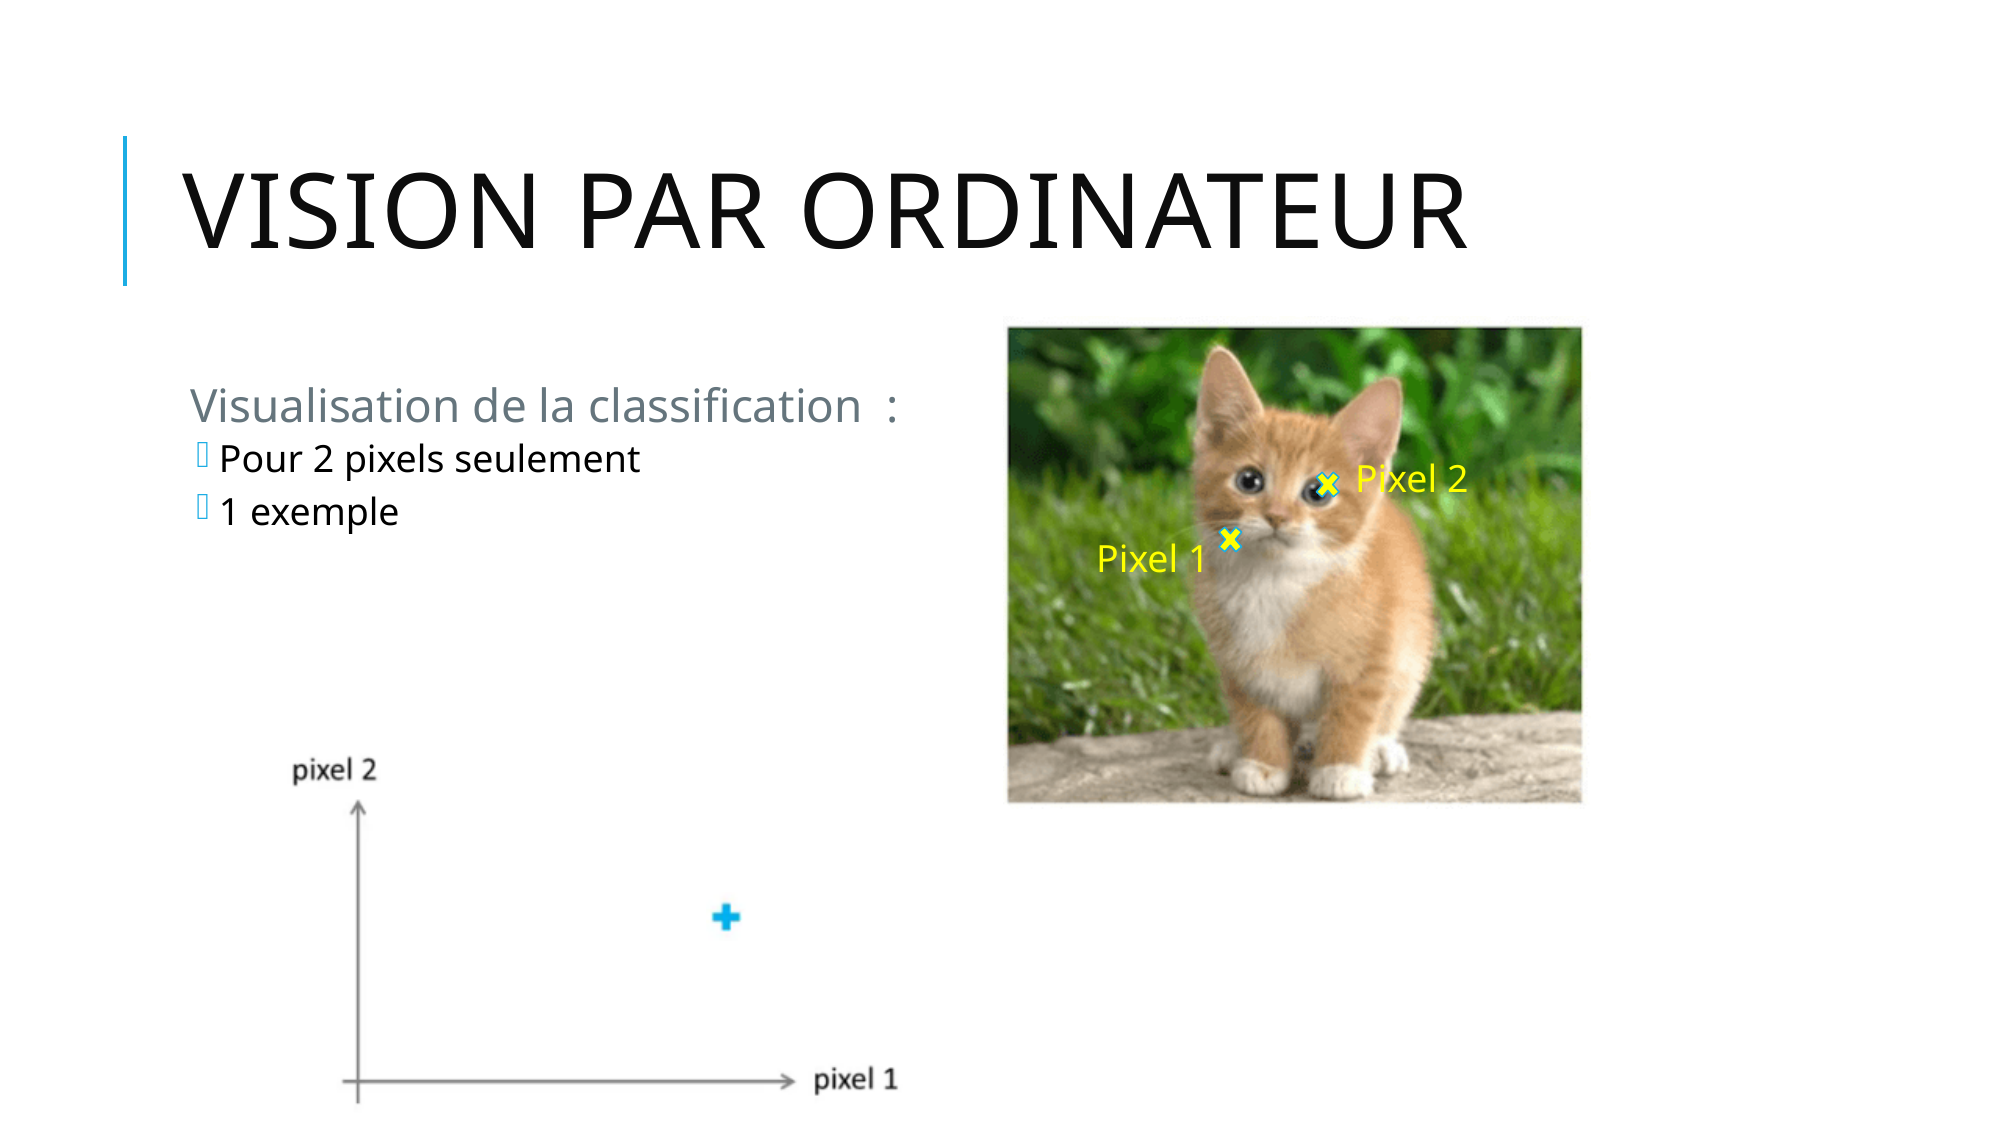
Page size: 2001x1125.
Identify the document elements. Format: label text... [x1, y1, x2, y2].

picture [1002, 316, 1591, 809]
picture [281, 751, 906, 1113]
title Vision par ordinateur [168, 96, 1763, 342]
list Visualisation de la classification : Pour 2 pixels seulement 1 exemple [168, 375, 1763, 1035]
